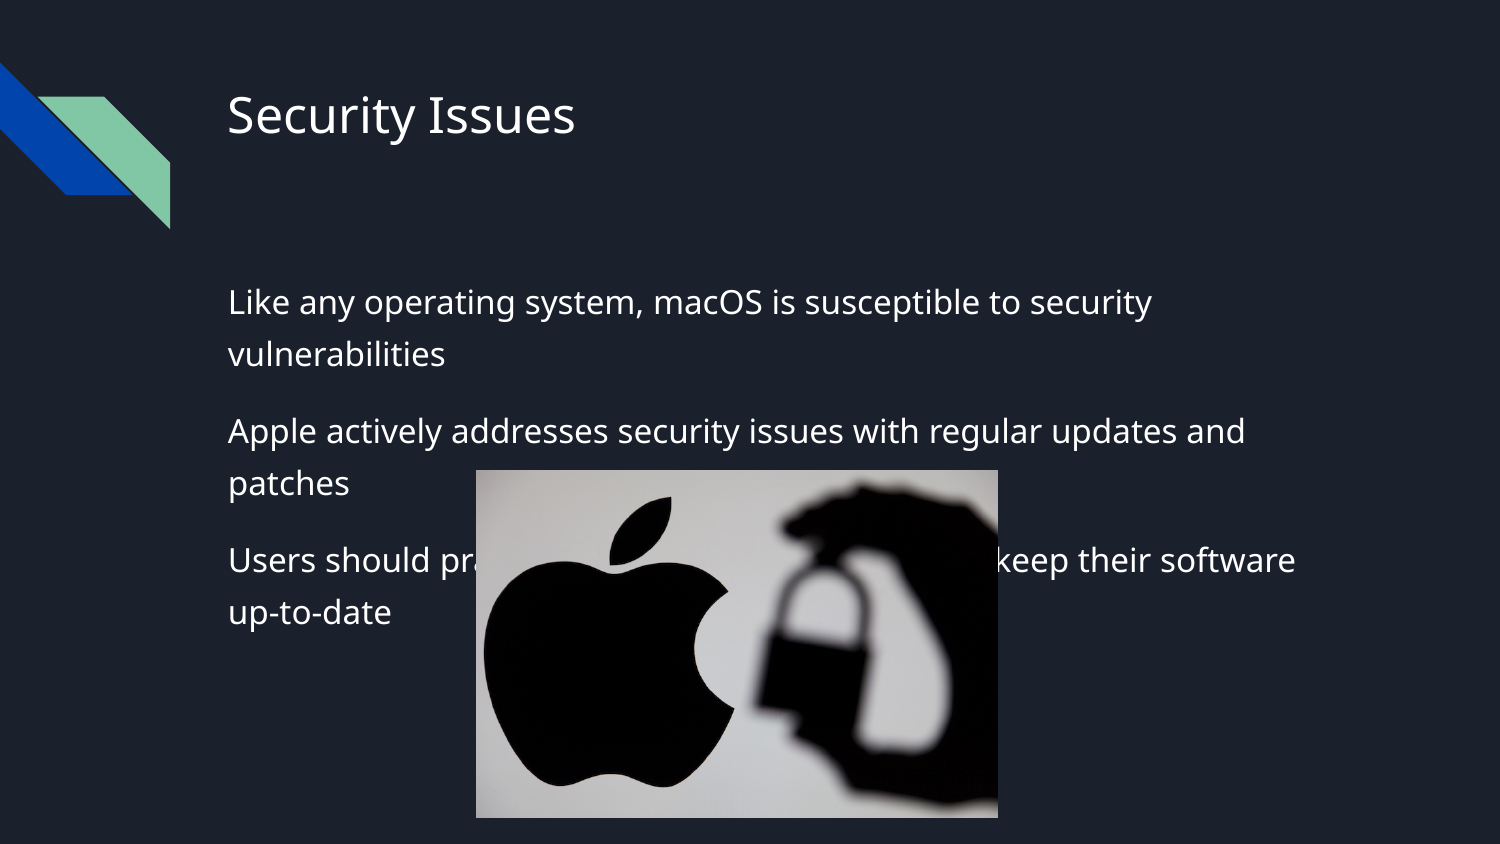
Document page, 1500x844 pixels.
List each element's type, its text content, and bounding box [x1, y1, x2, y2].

list Like any operating system, macOS is susceptible to security vulnerabilities Apple actively addresses security issues with regular updates and patches Users should practice good security hygiene and keep their software up-to-date [212, 257, 1368, 735]
title Security Issues [212, 64, 1368, 215]
picture [476, 470, 998, 818]
